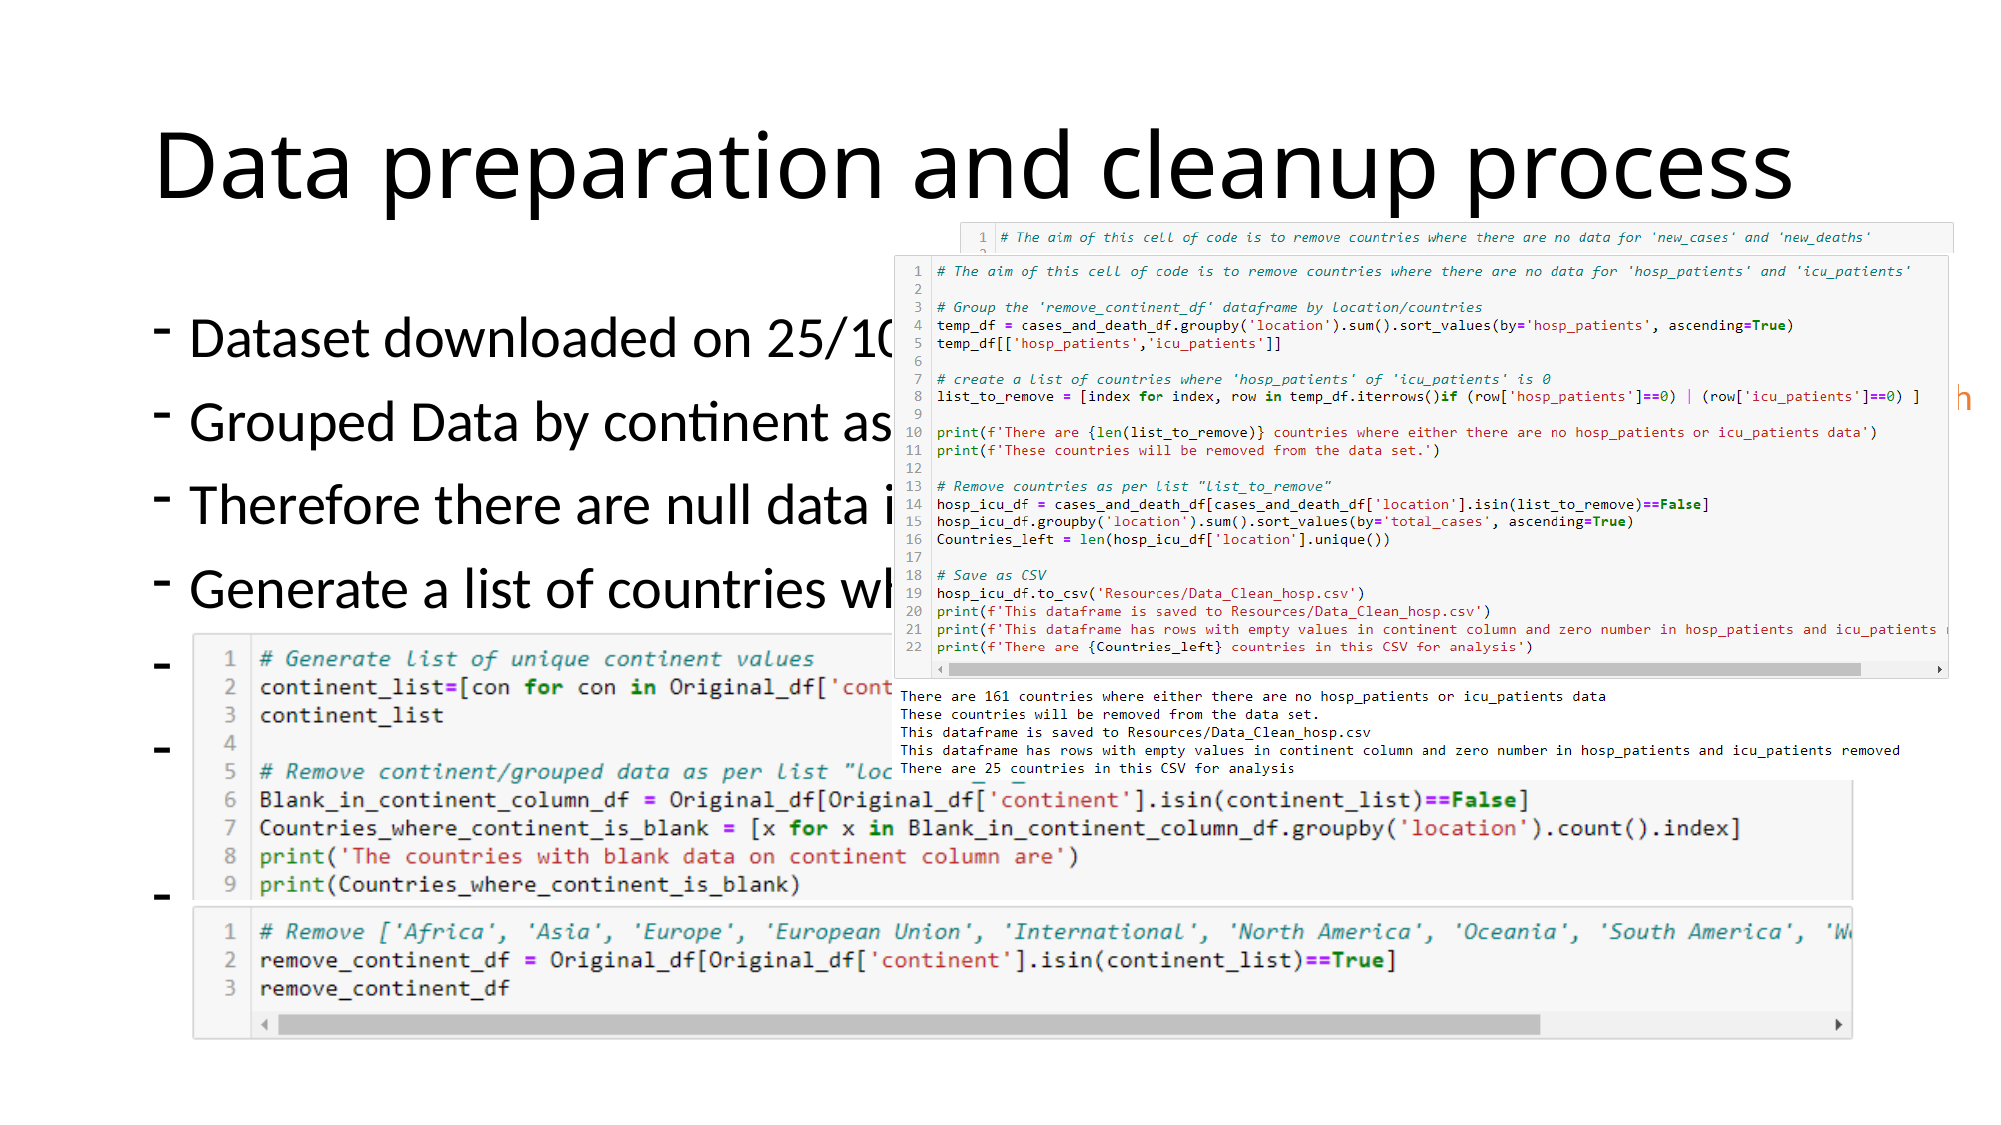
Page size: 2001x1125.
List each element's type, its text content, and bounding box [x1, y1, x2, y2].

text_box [1863, 287, 1991, 868]
list Dataset downloaded on 25/10/2021 with 125097 rows, 65 cols Grouped Data by continent as first pass Therefore there are null data is continent column Generate a list of countries where continent is null Groupings/continents are removed from country column Grouped by countries and removed countries without new cases or new deaths data and save as new csv Grouped by hospital and icu patients for next analysis and countries without these data are removed. Also saved as new csv. [137, 299, 892, 1014]
picture [188, 218, 1958, 1044]
title Data preparation and cleanup process [137, 59, 1863, 278]
